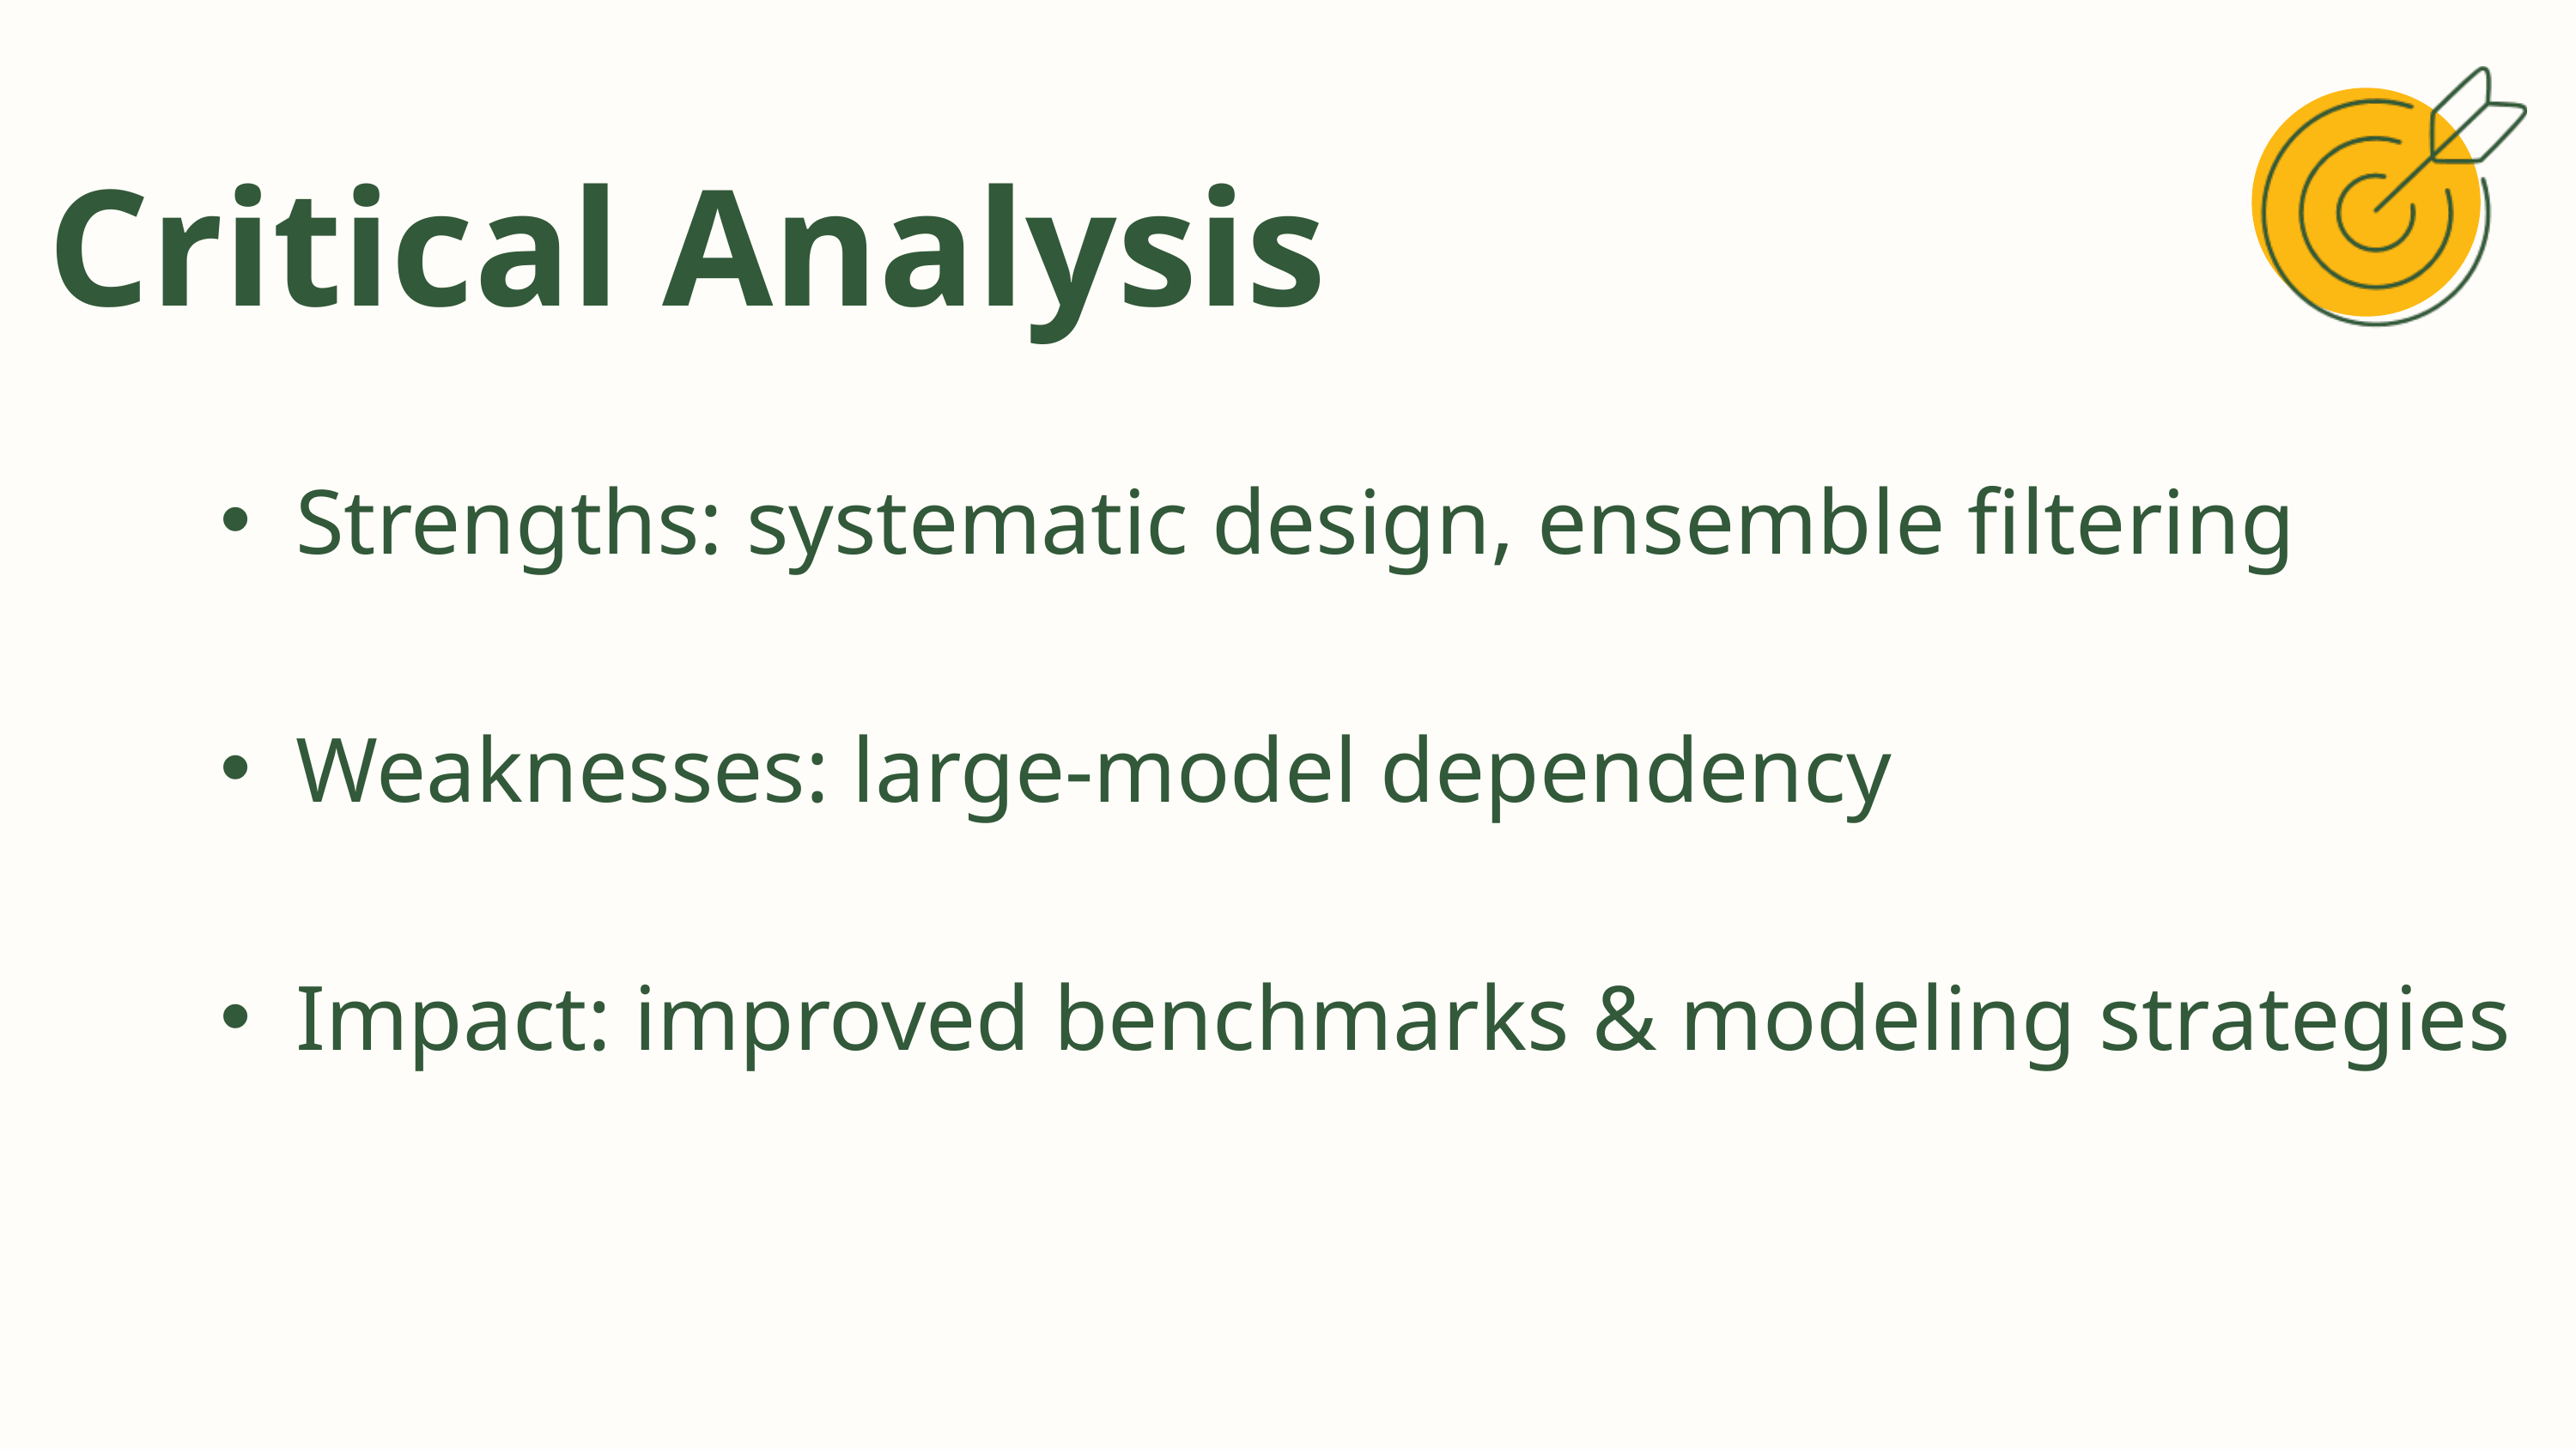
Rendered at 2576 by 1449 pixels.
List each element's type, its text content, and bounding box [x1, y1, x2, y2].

text_box Critical Analysis [0, 144, 1534, 338]
text_box Strengths: systematic design, ensemble filtering Weaknesses: large-model dependency Impact: improved benchmarks & modeling strategies [144, 323, 2537, 1192]
text_box [2251, 66, 2527, 338]
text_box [2251, 88, 2482, 317]
